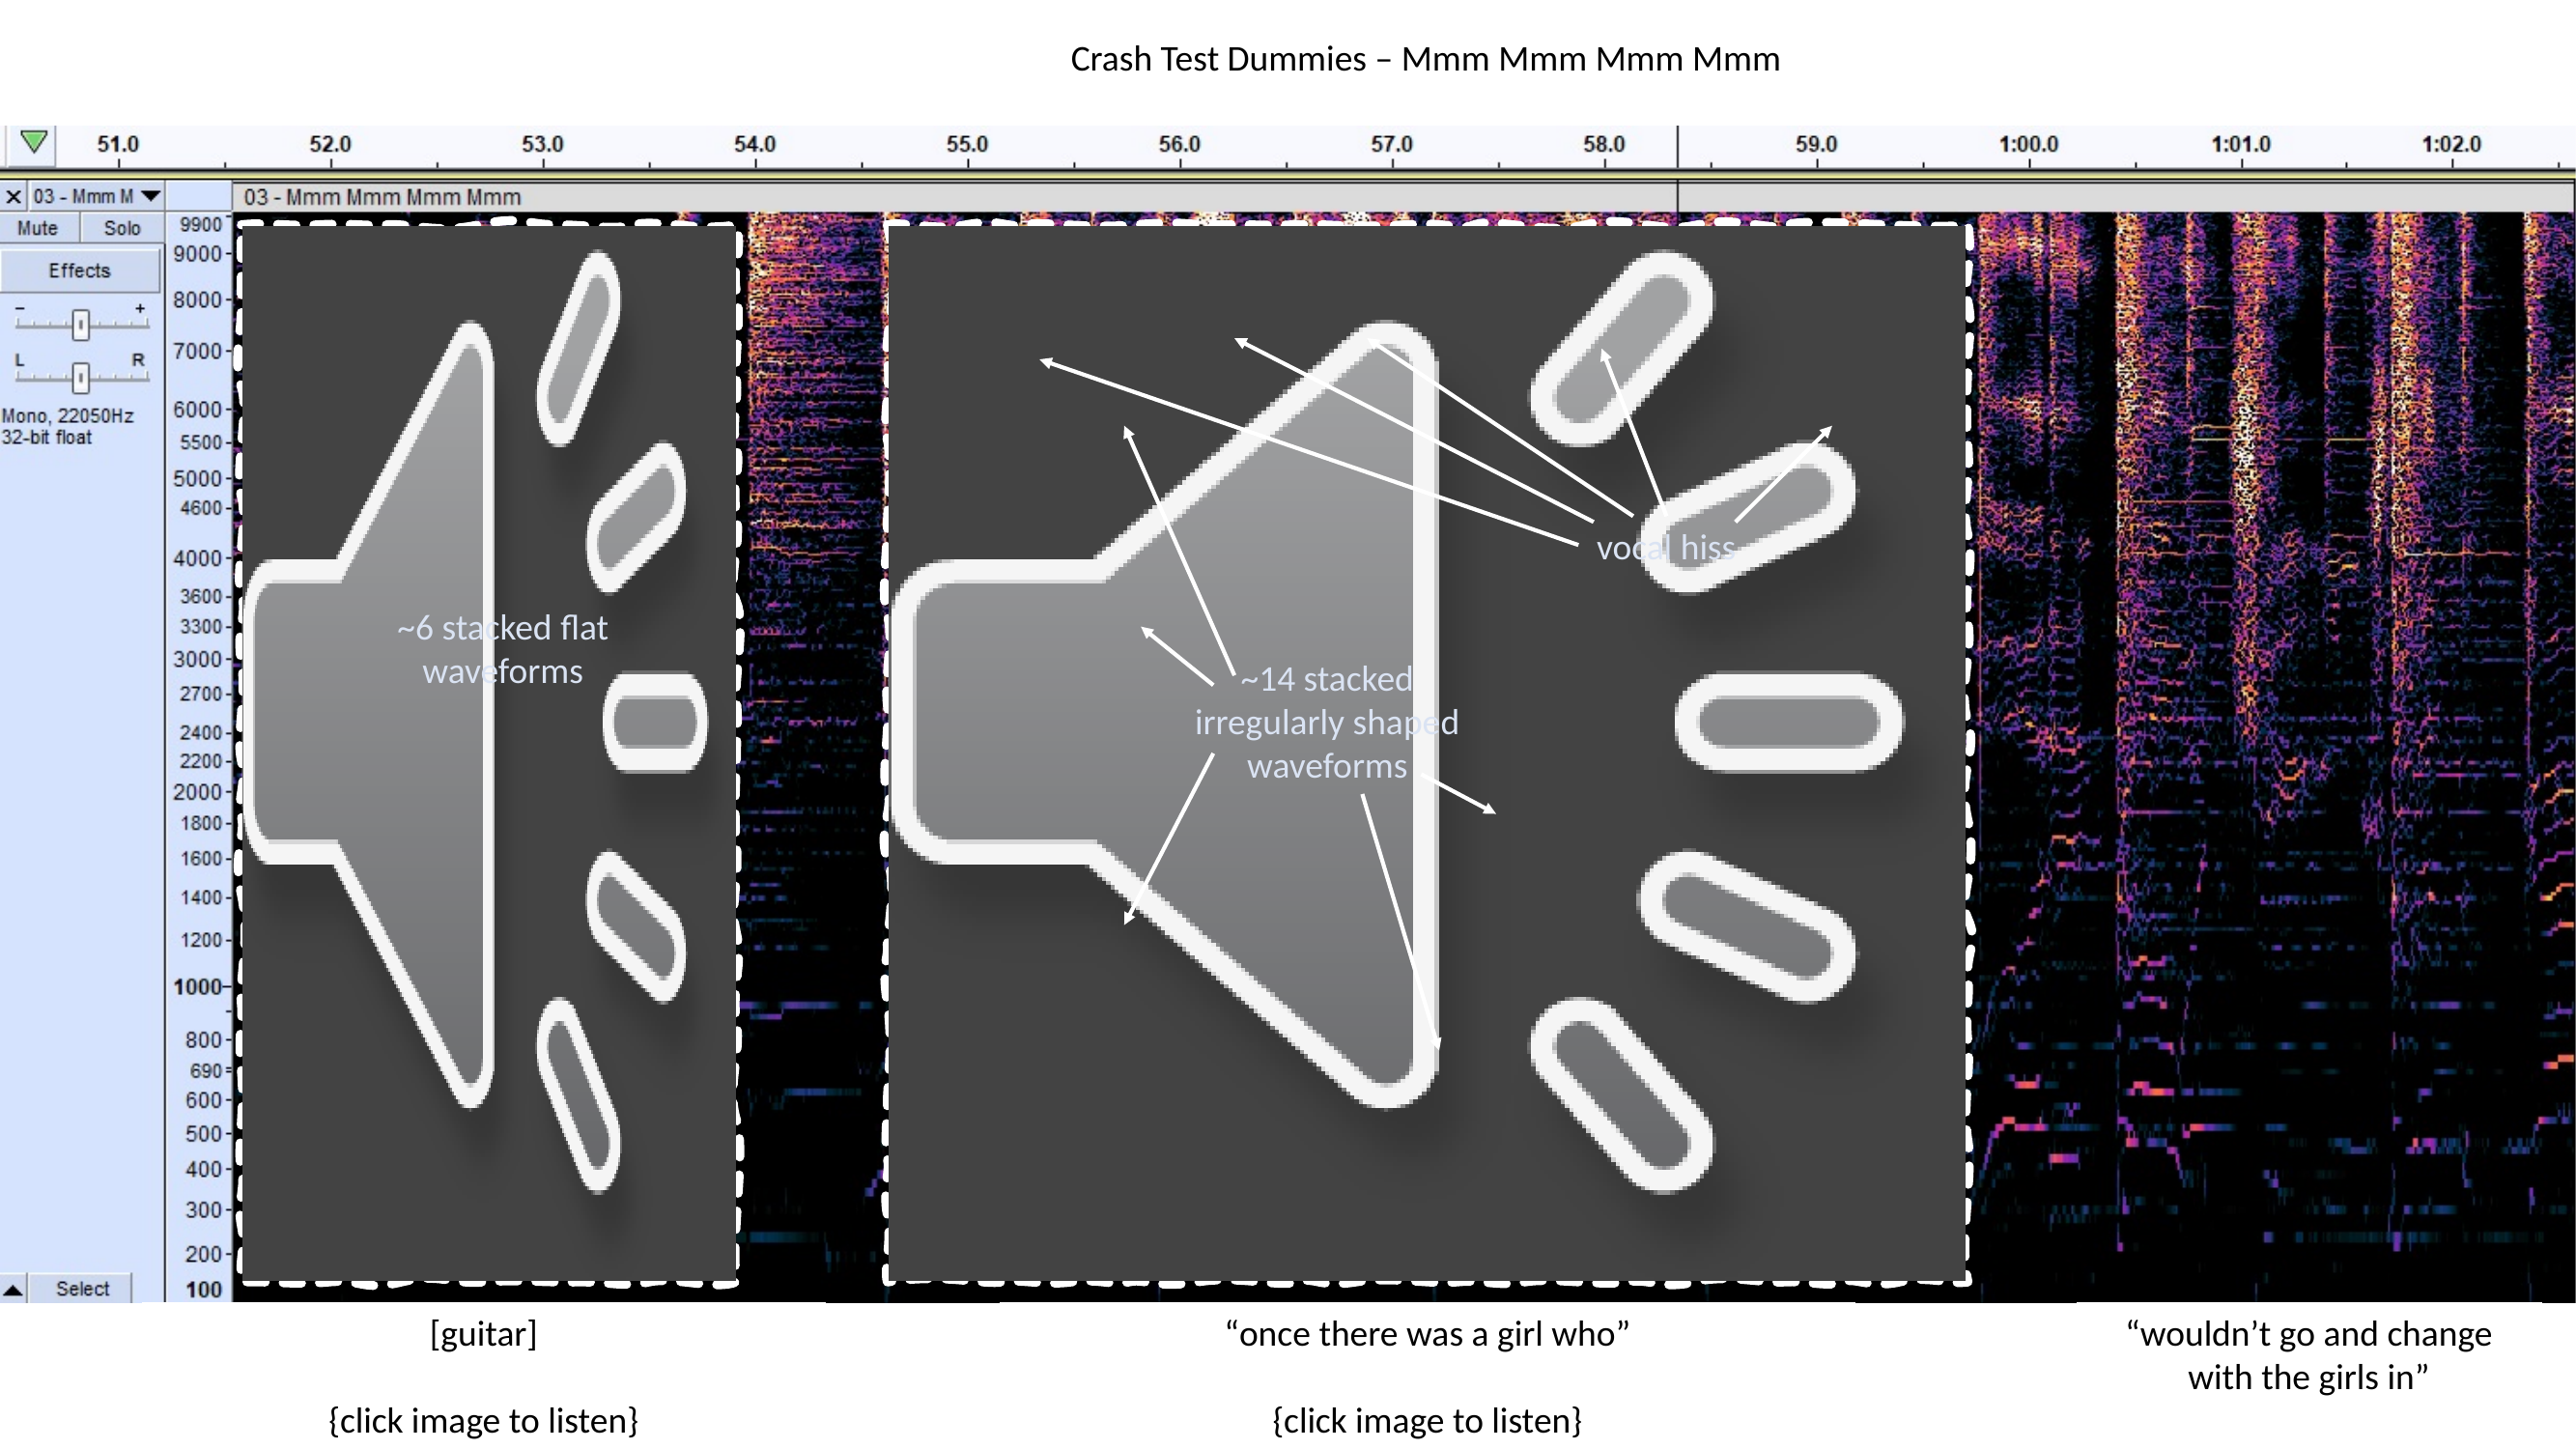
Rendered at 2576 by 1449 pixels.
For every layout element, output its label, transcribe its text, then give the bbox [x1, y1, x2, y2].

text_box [1579, 517, 1594, 523]
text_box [1141, 676, 1214, 686]
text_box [1601, 348, 1667, 517]
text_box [1123, 546, 1235, 676]
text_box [1234, 338, 1367, 359]
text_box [1039, 359, 1579, 546]
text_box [1735, 425, 1832, 523]
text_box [1362, 794, 1439, 1051]
text_box Crash Test Dummies – Mmm Mmm Mmm Mmm [1057, 27, 1798, 86]
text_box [1367, 338, 1633, 517]
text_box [1421, 774, 1496, 814]
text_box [0, 126, 2576, 1449]
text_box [1123, 753, 1214, 925]
